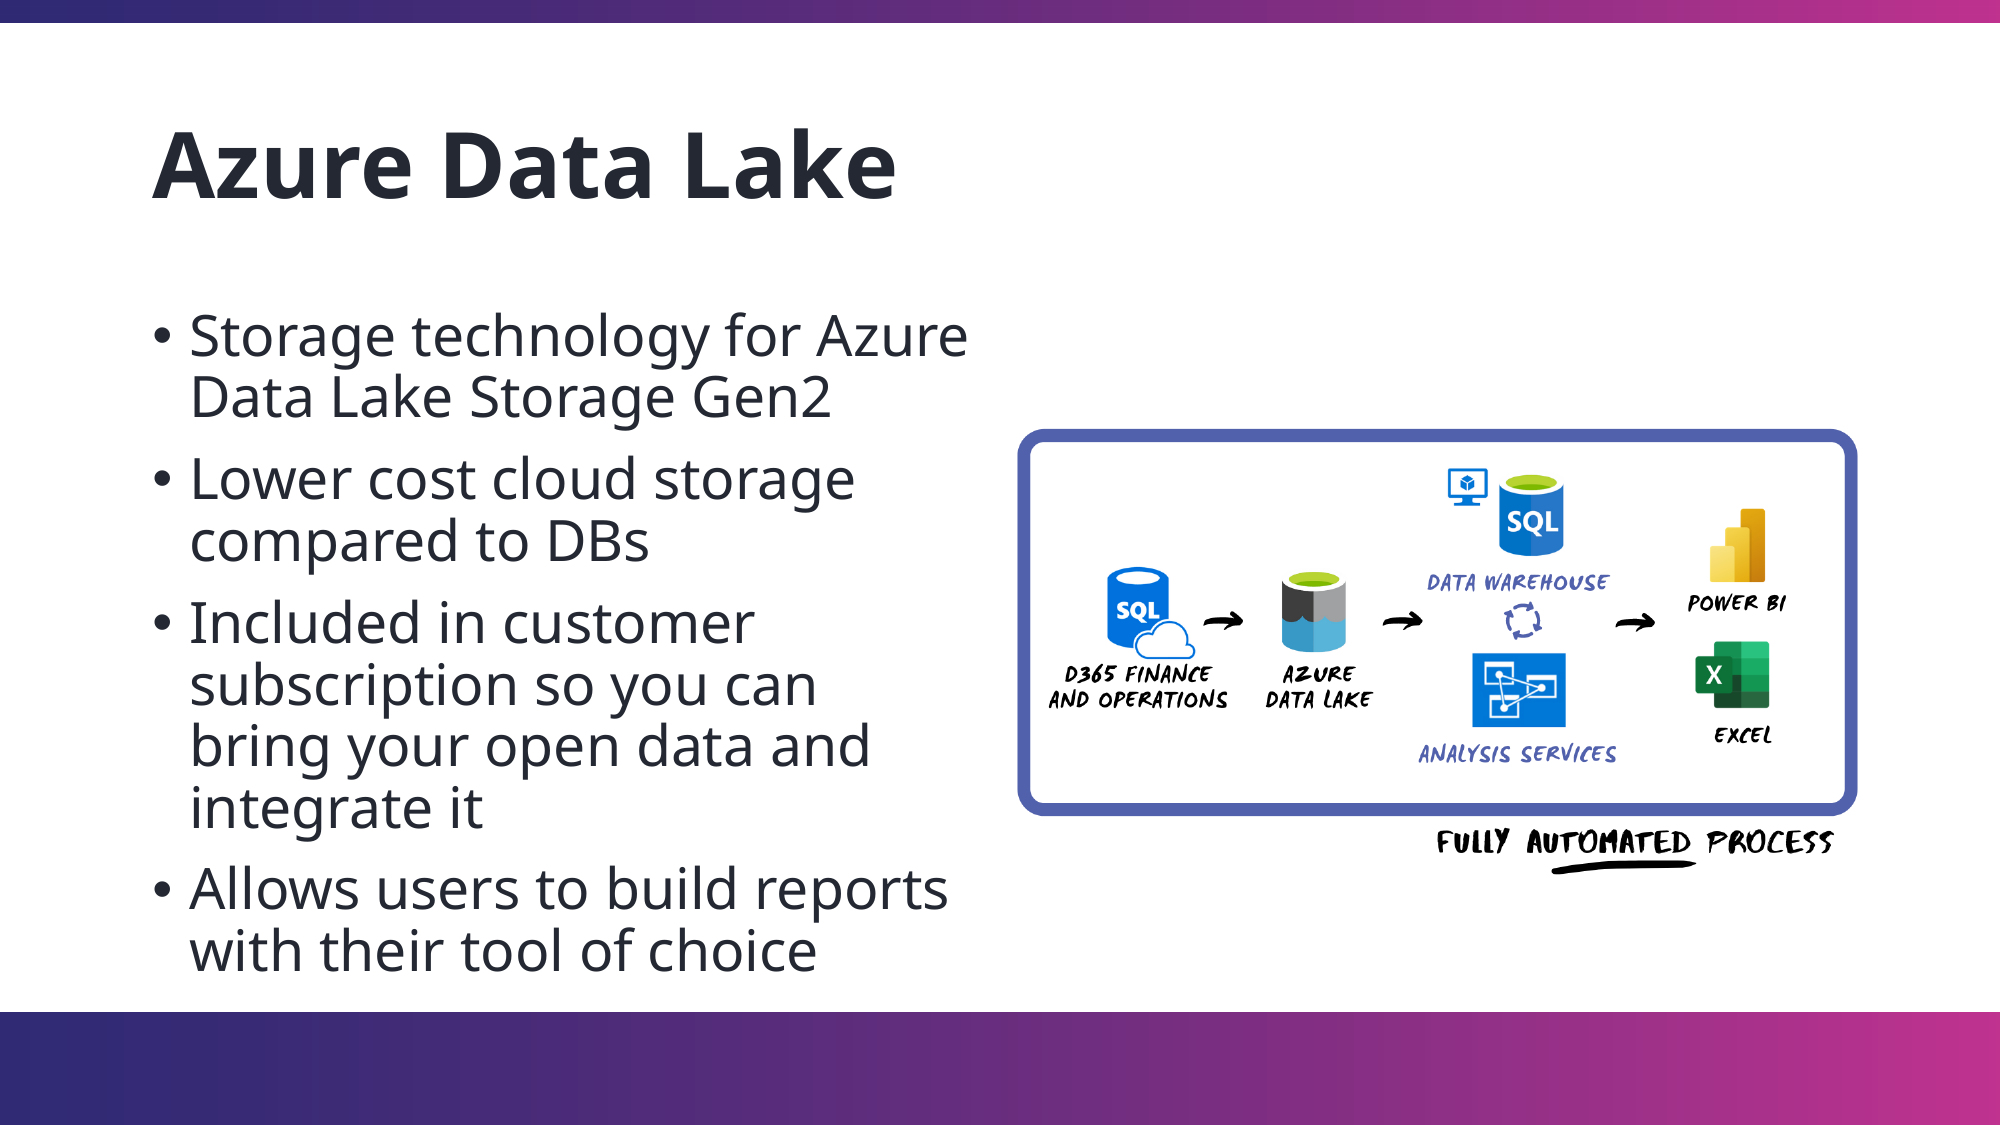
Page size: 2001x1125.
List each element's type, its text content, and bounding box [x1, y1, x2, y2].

picture [0, 1012, 2000, 1125]
picture [0, 0, 2000, 23]
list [1012, 417, 1863, 896]
title Azure Data Lake [137, 59, 1863, 278]
list Storage technology for Azure Data Lake Storage Gen2 Lower cost cloud storage compared to DBs Included in customer subscription so you can bring your open data and integrate it Allows users to build reports with their tool of choice [137, 299, 988, 1014]
